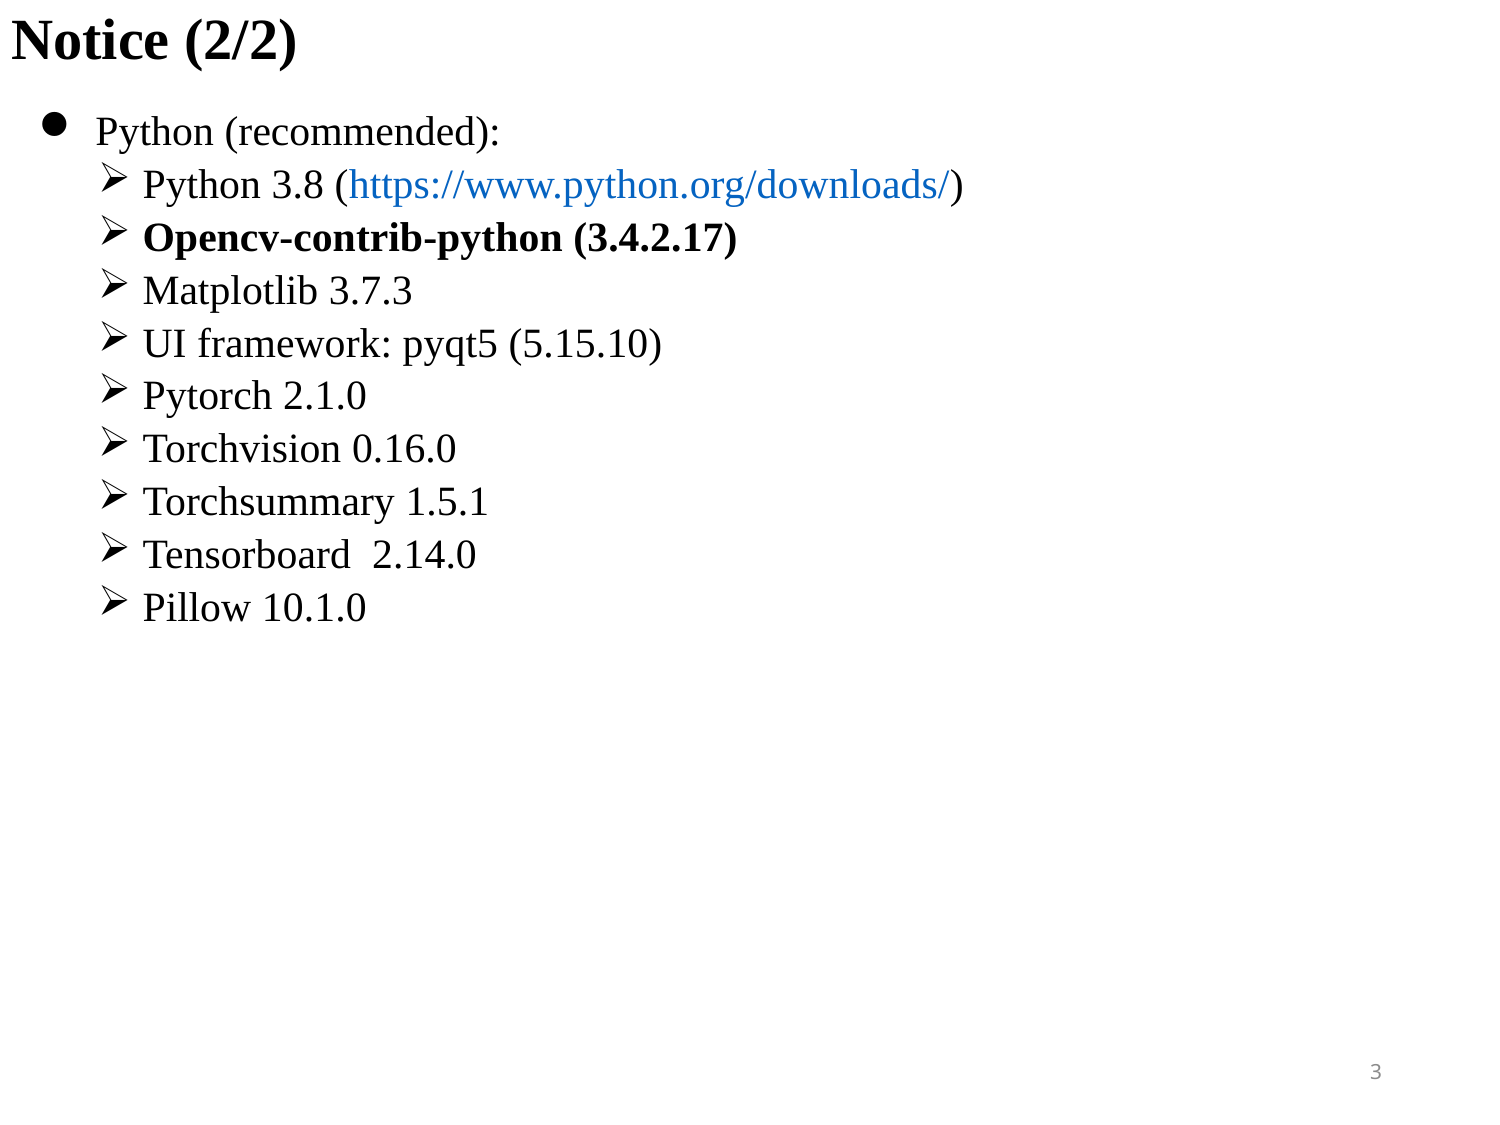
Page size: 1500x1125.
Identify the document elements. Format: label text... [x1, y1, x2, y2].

text_box Python (recommended): Python 3.8 (https://www.python.org/downloads/) Opencv-contrib-python (3.4.2.17) Matplotlib 3.7.3 UI framework: pyqt5 (5.15.10) Pytorch 2.1.0 Torchvision 0.16.0 Torchsummary 1.5.1 Tensorboard 2.14.0 Pillow 10.1.0 [24, 94, 1476, 835]
slide_number 3 [1059, 1042, 1397, 1103]
title Notice (2/2) [0, 1, 1294, 81]
